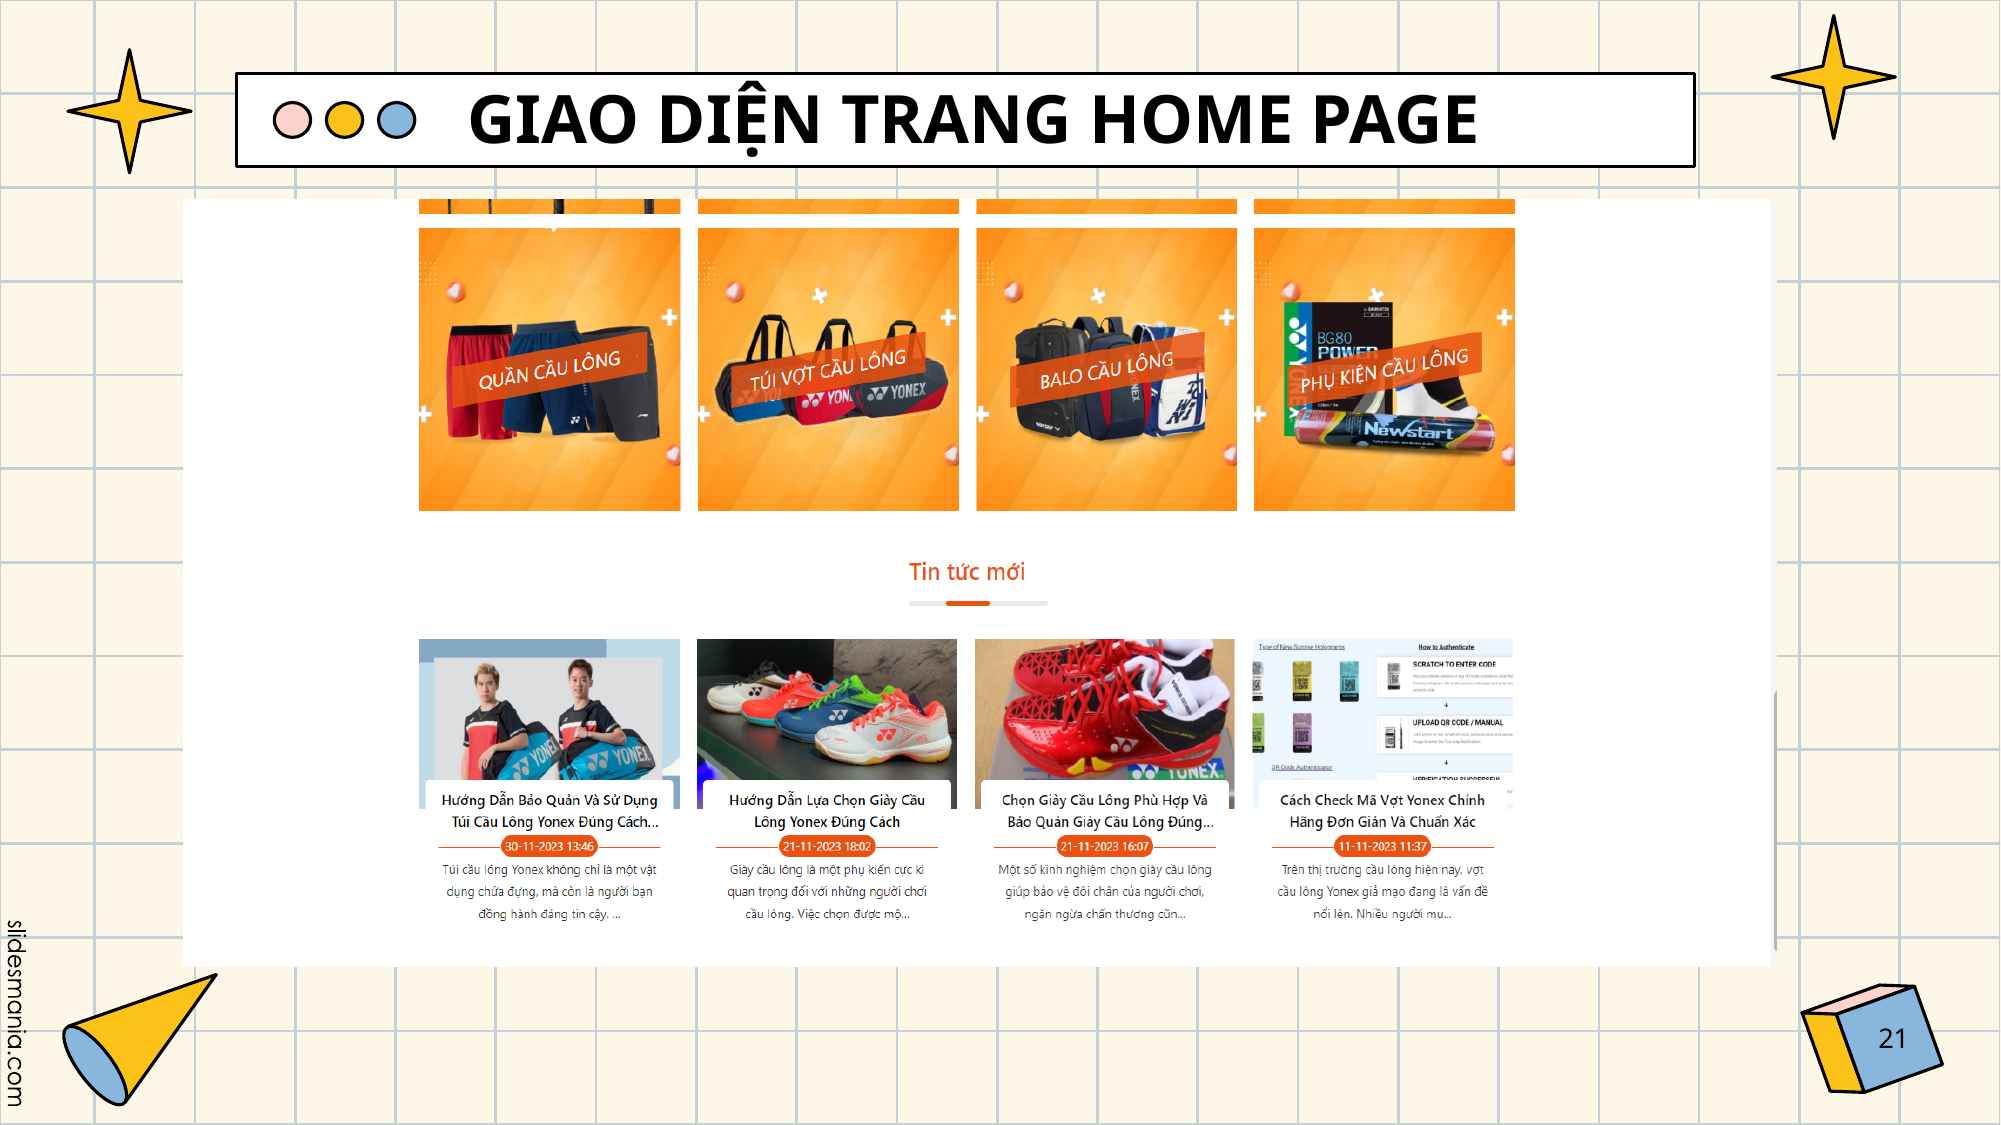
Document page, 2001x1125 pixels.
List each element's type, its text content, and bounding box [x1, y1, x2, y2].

slide_number 21 [1833, 996, 1954, 1083]
picture [182, 199, 1777, 967]
title GIAO DIỆN TRANG HOME PAGE [231, 56, 1717, 182]
